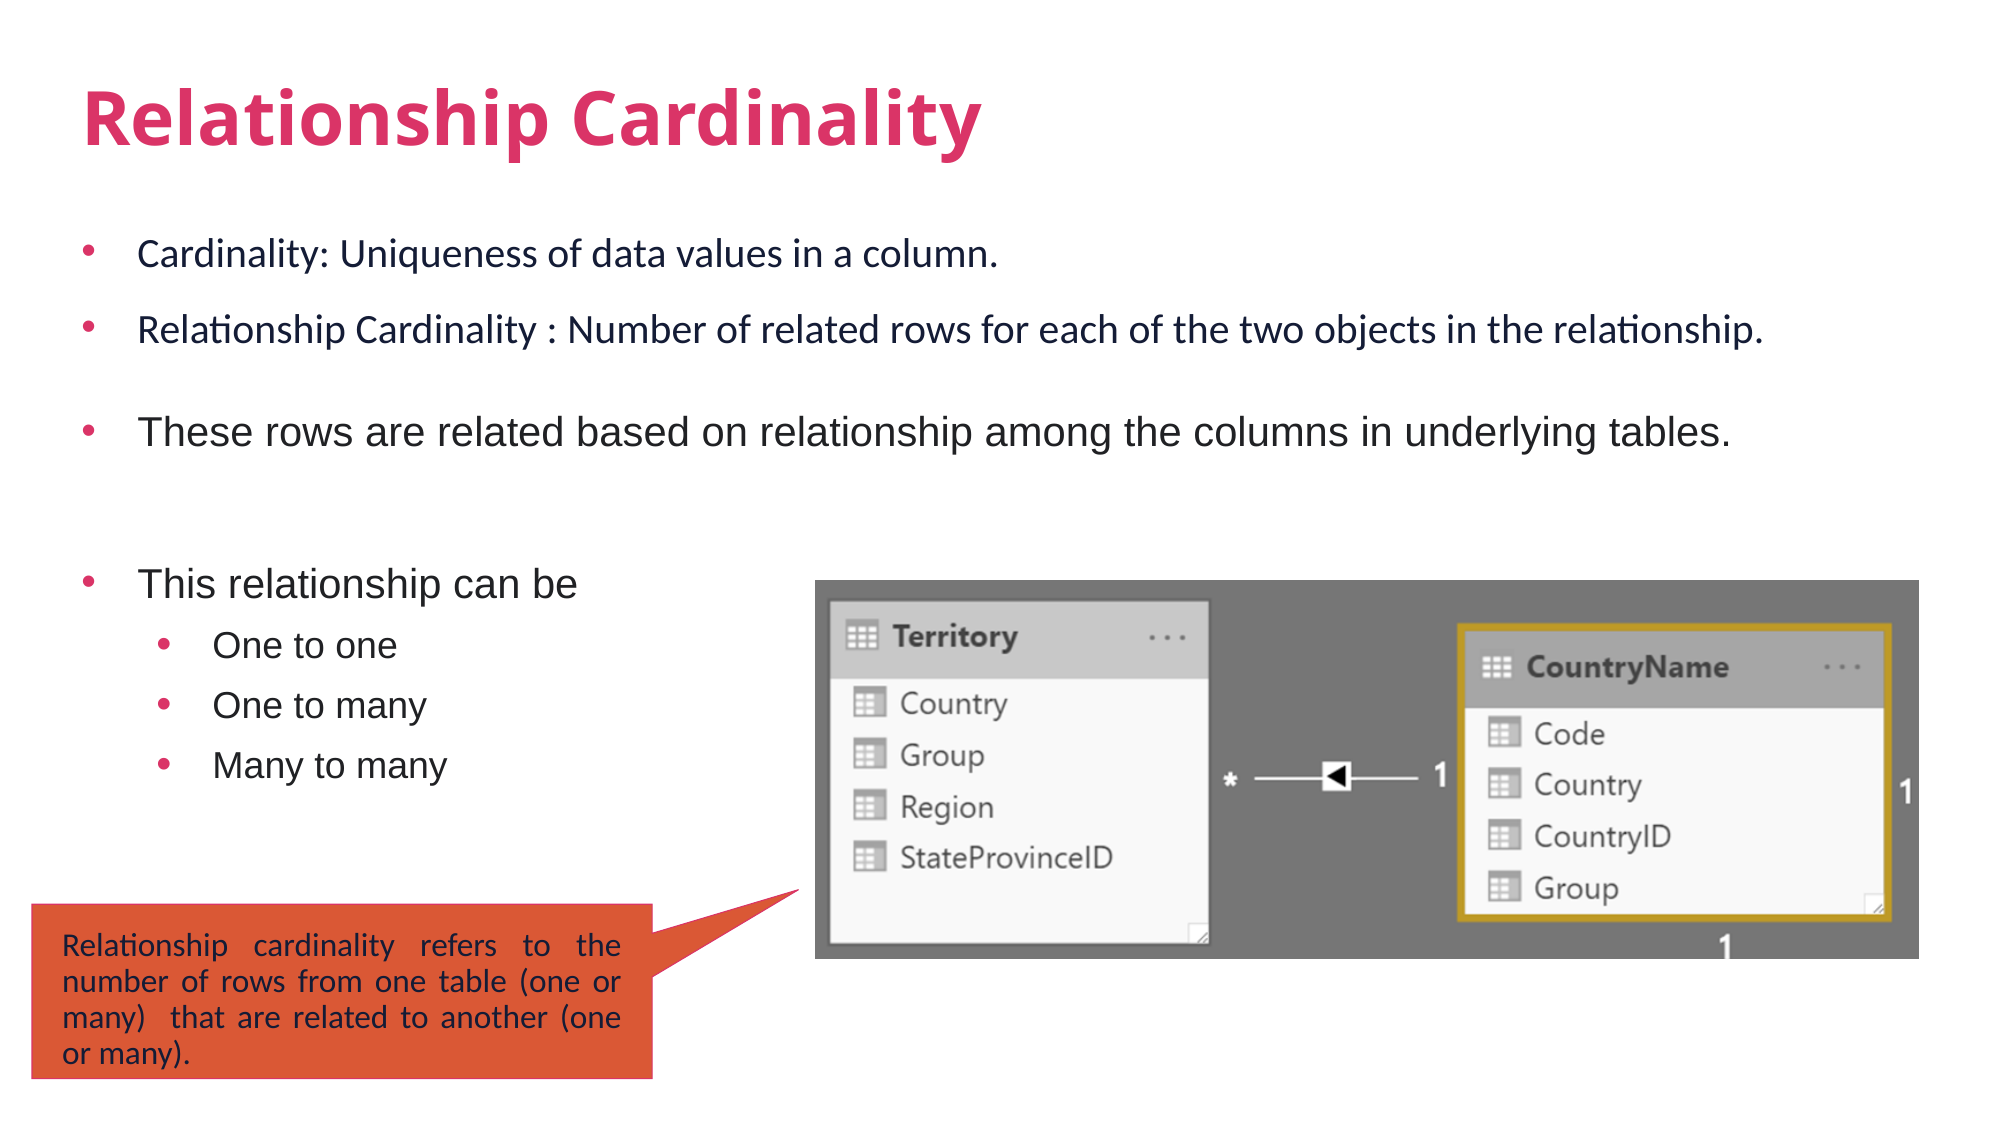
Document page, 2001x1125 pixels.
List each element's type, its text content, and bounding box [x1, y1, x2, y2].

title Relationship Cardinality [81, 73, 1919, 185]
list These rows are related based on relationship among the columns in underlying tables. This relationship can be One to one One to many Many to many [81, 328, 1919, 1052]
list Cardinality: Uniqueness of data values in a column. Relationship Cardinality : Number of related rows for each of the two objects in the relationship. [81, 220, 1919, 285]
text_box Relationship cardinality refers to the number of rows from one table (one or many) that are related to another (one or many). [31, 889, 799, 1080]
picture [815, 580, 1919, 959]
